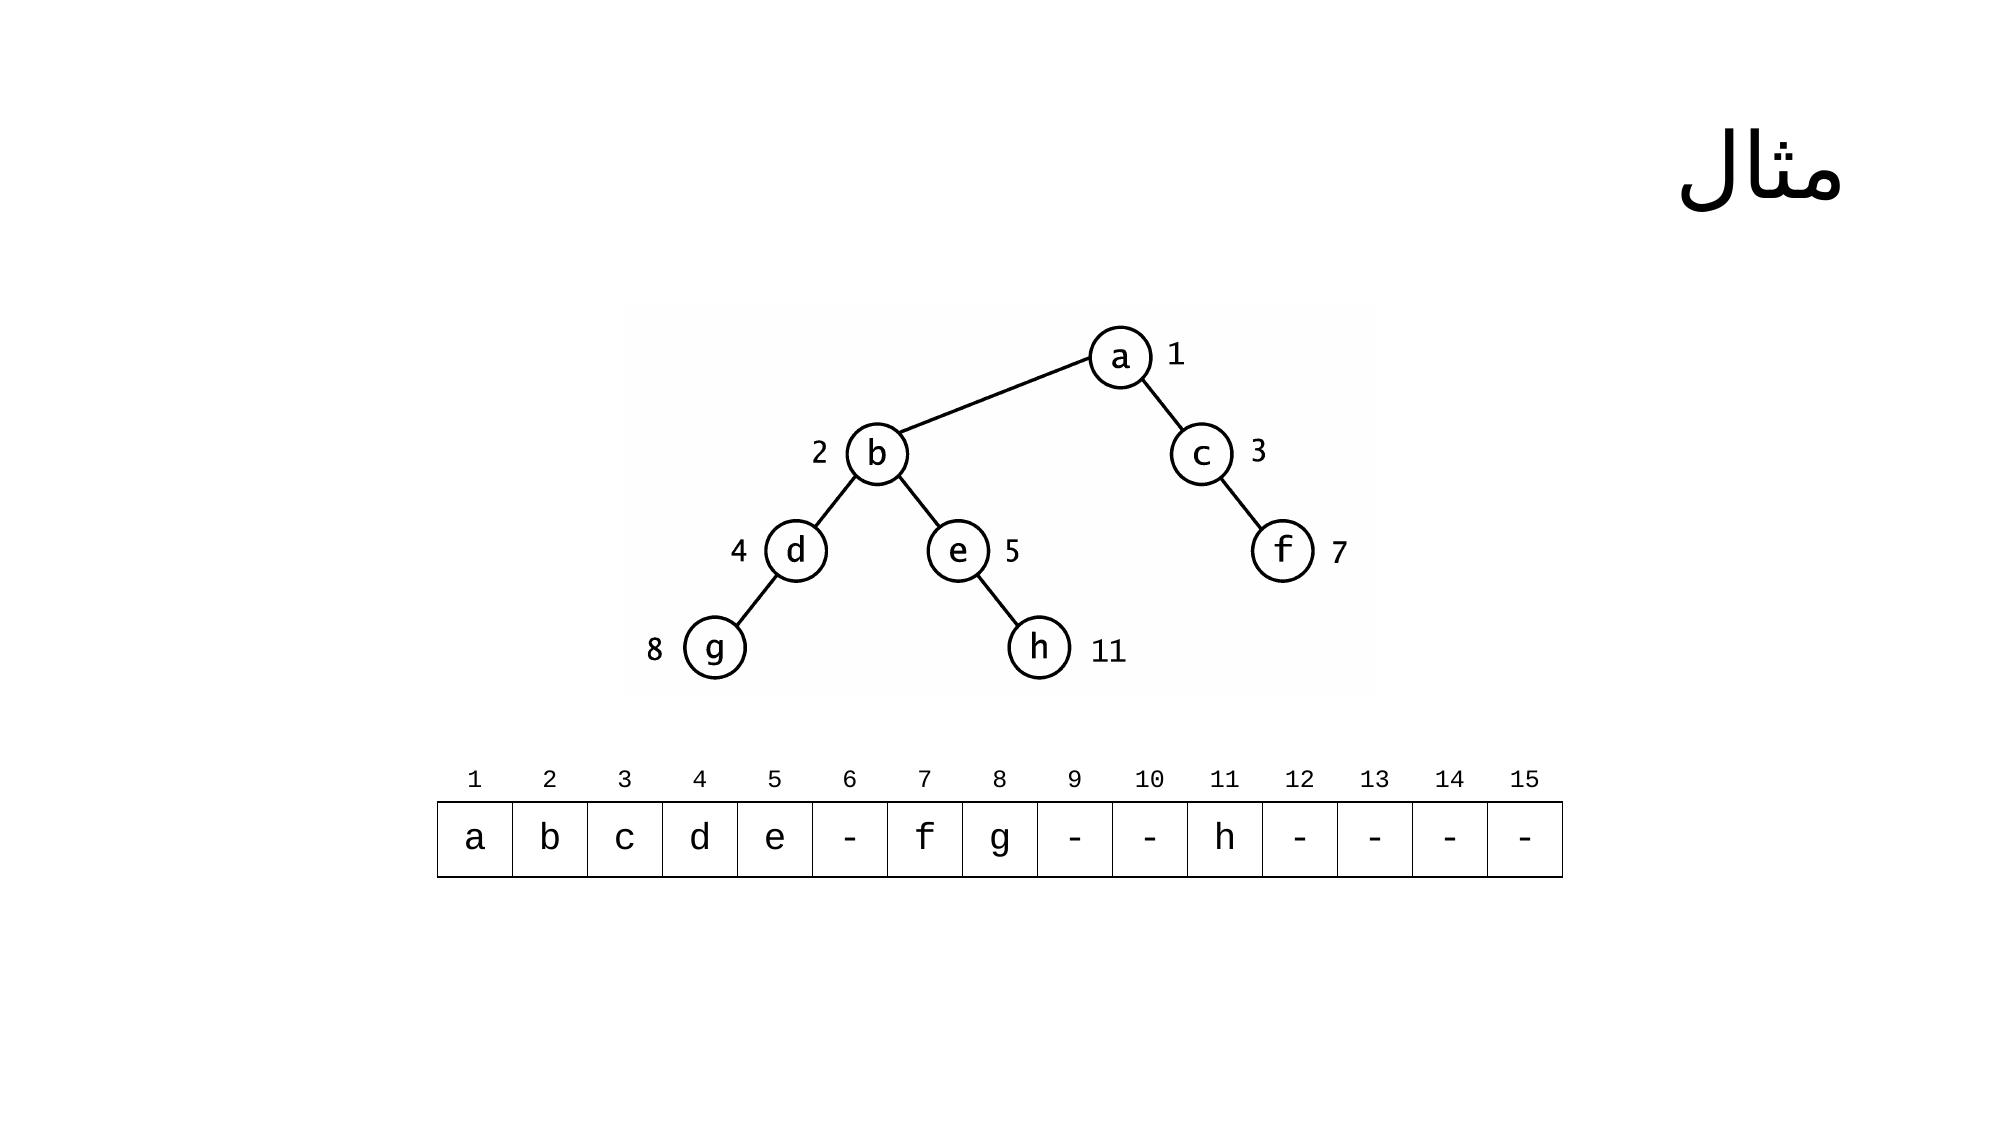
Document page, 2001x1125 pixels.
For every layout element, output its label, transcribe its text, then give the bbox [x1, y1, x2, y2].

table_header 14 [1412, 727, 1487, 801]
table_header 5 [737, 727, 812, 801]
table_header 15 [1487, 727, 1562, 801]
table_cell f [888, 803, 962, 876]
table_cell - [1488, 803, 1562, 876]
table_cell h [1188, 803, 1262, 876]
table_cell - [1338, 803, 1412, 876]
table_header 1 [437, 727, 512, 801]
table_cell e [738, 803, 812, 876]
table_cell - [1263, 803, 1337, 876]
table_header 11 [1187, 727, 1262, 801]
table_cell g [963, 803, 1037, 876]
table_cell - [1038, 803, 1112, 876]
picture [622, 305, 1378, 699]
table_cell a [438, 803, 512, 876]
table_cell b [513, 803, 587, 876]
table_header 7 [887, 727, 962, 801]
table_header 10 [1112, 727, 1187, 801]
table_header 4 [662, 727, 737, 801]
table_header 6 [812, 727, 887, 801]
table_cell d [663, 803, 737, 876]
table_header 8 [962, 727, 1037, 801]
table_header 9 [1037, 727, 1112, 801]
table_cell - [1413, 803, 1487, 876]
table_cell - [813, 803, 887, 876]
table_header 2 [512, 727, 587, 801]
table_header 12 [1262, 727, 1337, 801]
table_header 13 [1337, 727, 1412, 801]
title مثال [137, 59, 1863, 278]
table_cell c [588, 803, 662, 876]
table_cell - [1113, 803, 1187, 876]
table_header 3 [587, 727, 662, 801]
